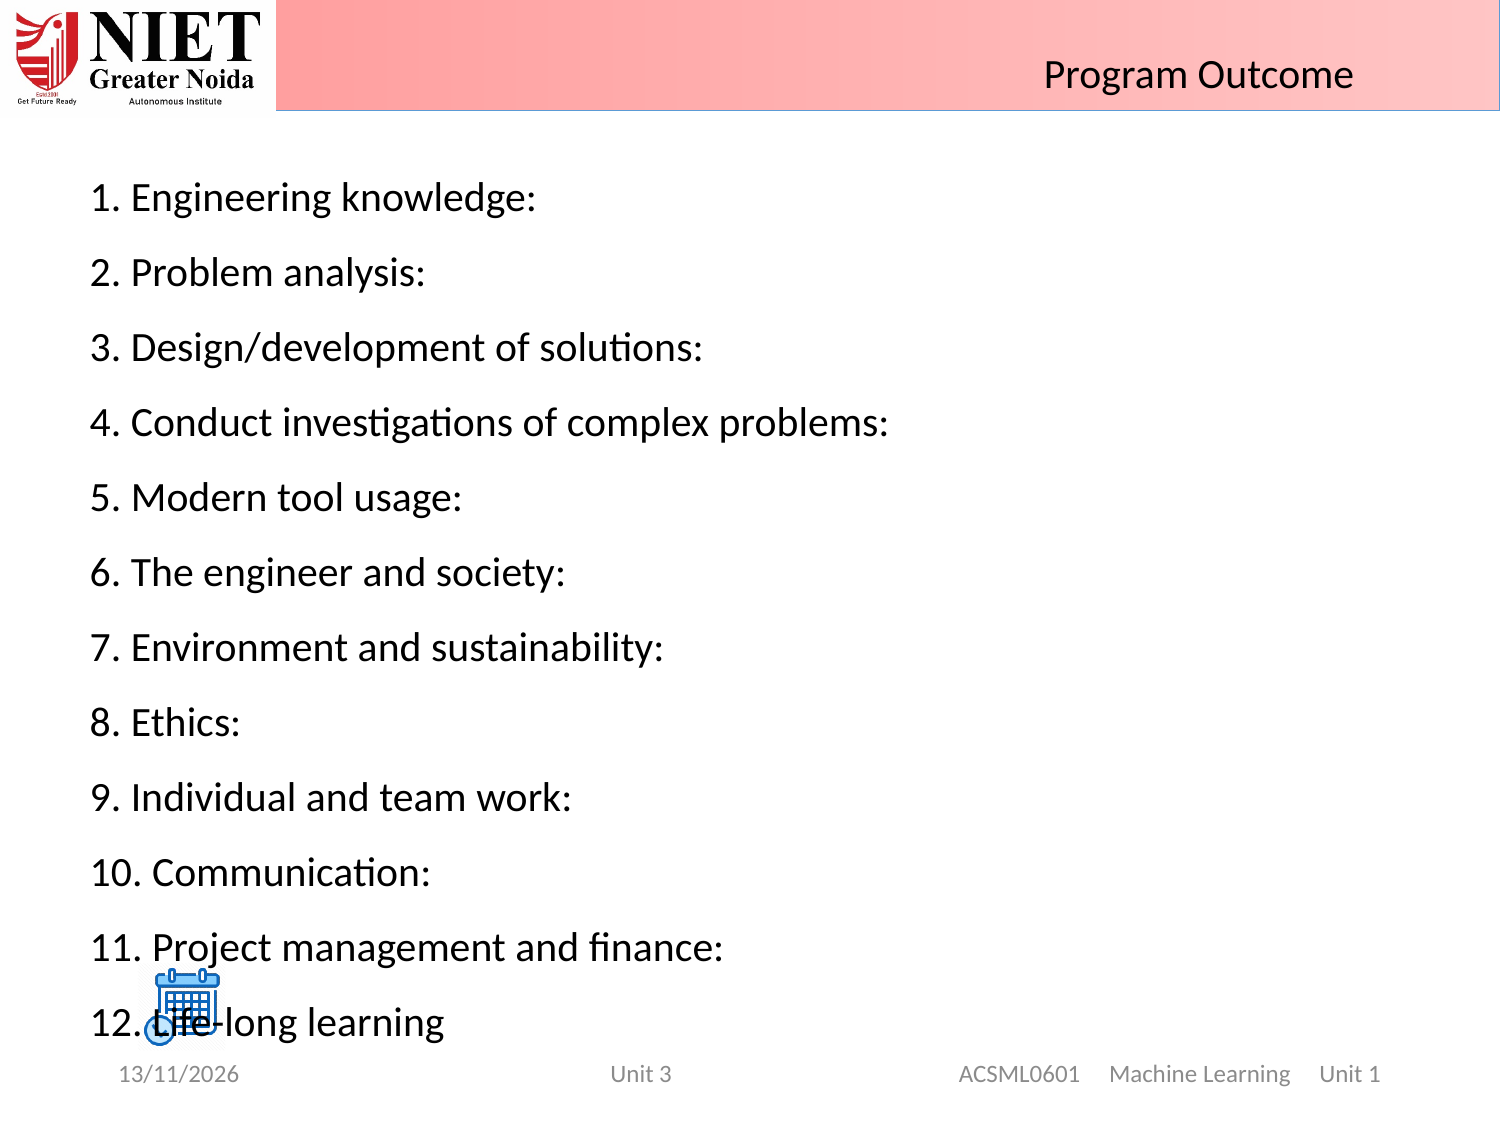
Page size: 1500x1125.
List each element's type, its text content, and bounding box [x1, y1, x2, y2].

footer Unit 3 [496, 1045, 786, 1103]
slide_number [103, 1045, 441, 1103]
slide_number ACSML0601 Machine Learning Unit 1 [878, 1045, 1397, 1103]
picture [0, 0, 276, 118]
text_box Program Outcome [279, 0, 1401, 154]
text_box 1. Engineering knowledge: 2. Problem analysis: 3. Design/development of solutions: 4. Conduct investigations of complex problems: 5. Modern tool usage: 6. The engineer and society: 7. Environment and sustainability: 8. Ethics: 9. Individual and team work: 10. Communication: 11. Project management and finance: 12. Life-long learning [87, 143, 1397, 1045]
